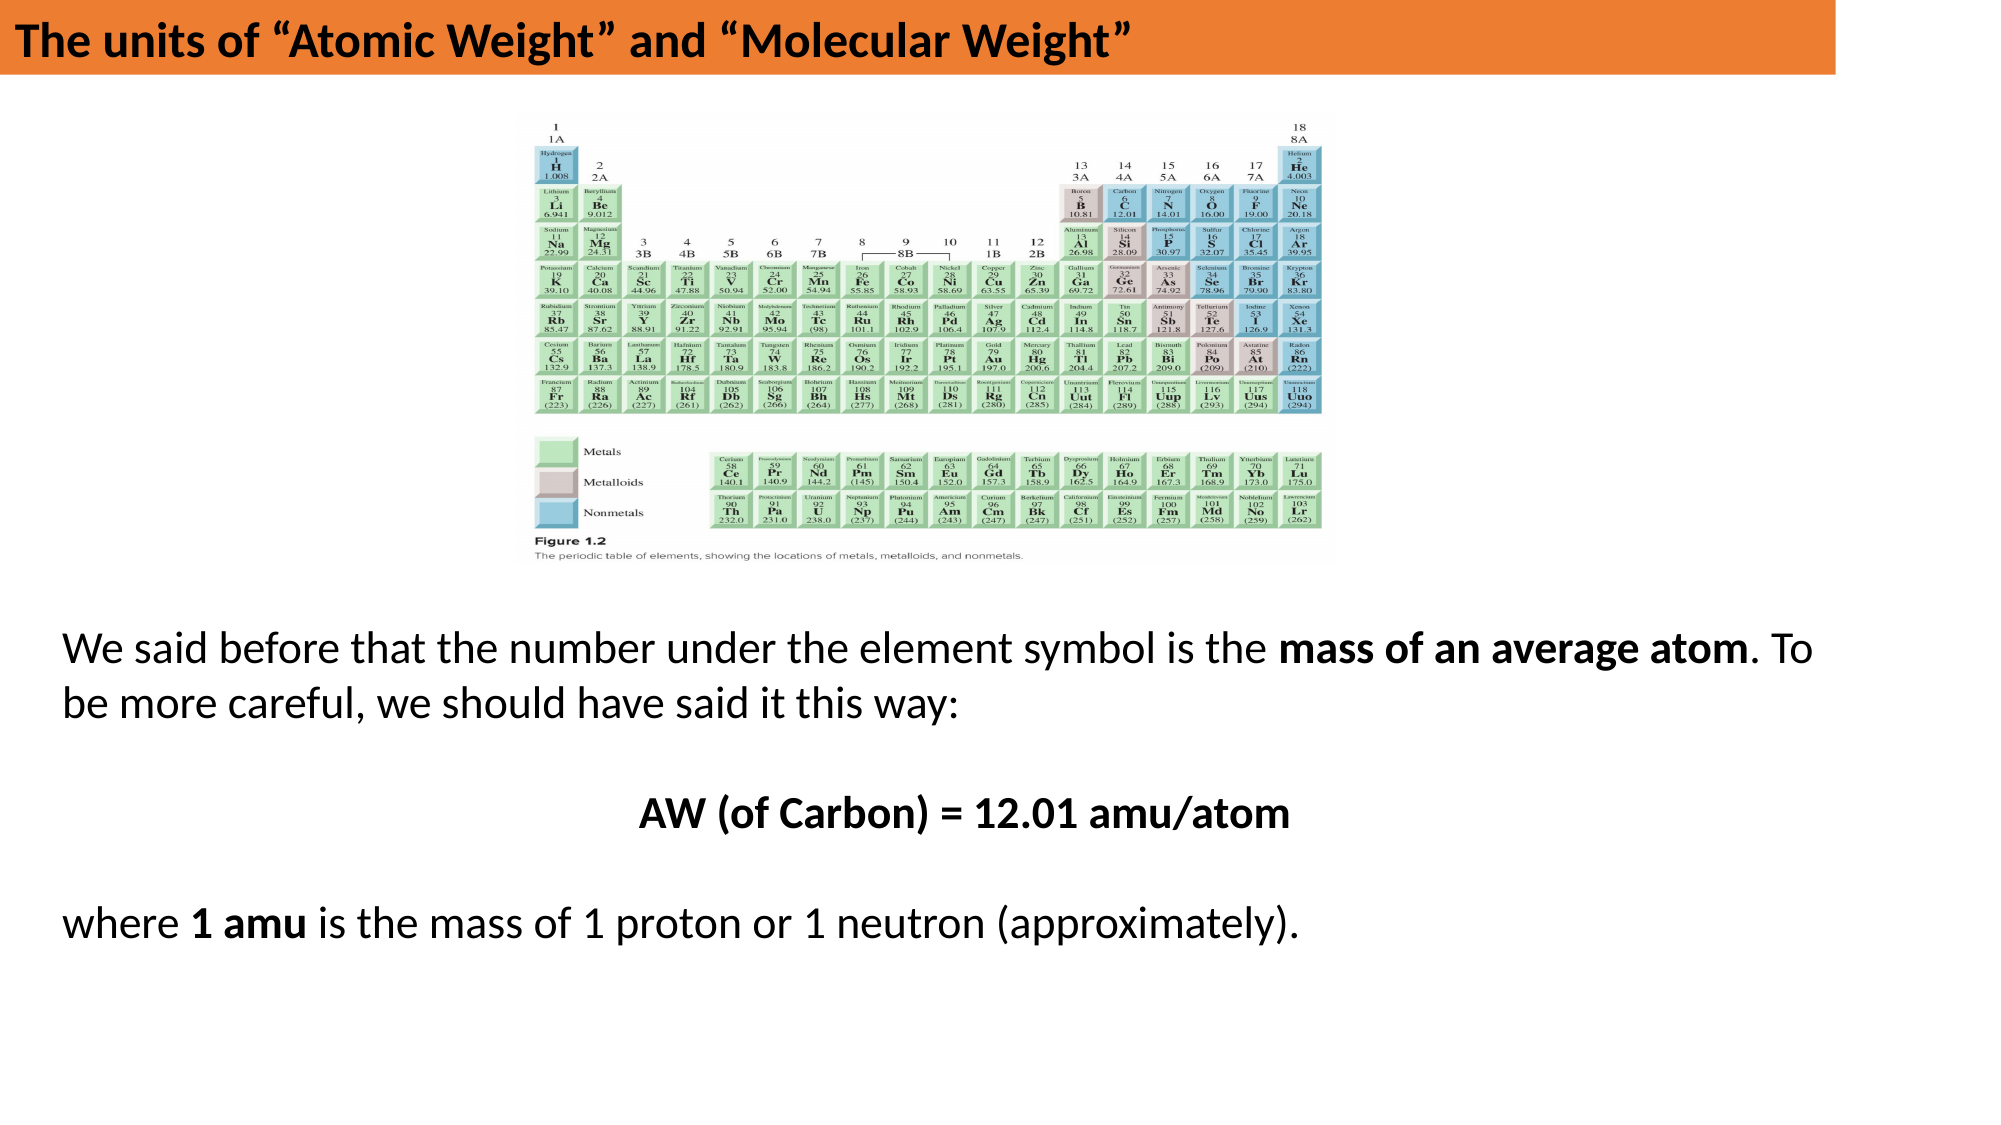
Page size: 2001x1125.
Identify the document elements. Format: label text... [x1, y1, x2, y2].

text_box We said before that the number under the element symbol is the mass of an average atom. To be more careful, we should have said it this way: AW (of Carbon) = 12.01 amu/atom where 1 amu is the mass of 1 proton or 1 neutron (approximately). [47, 609, 1883, 955]
text_box The units of “Atomic Weight” and “Molecular Weight” [0, 0, 1836, 75]
picture [515, 112, 1335, 563]
